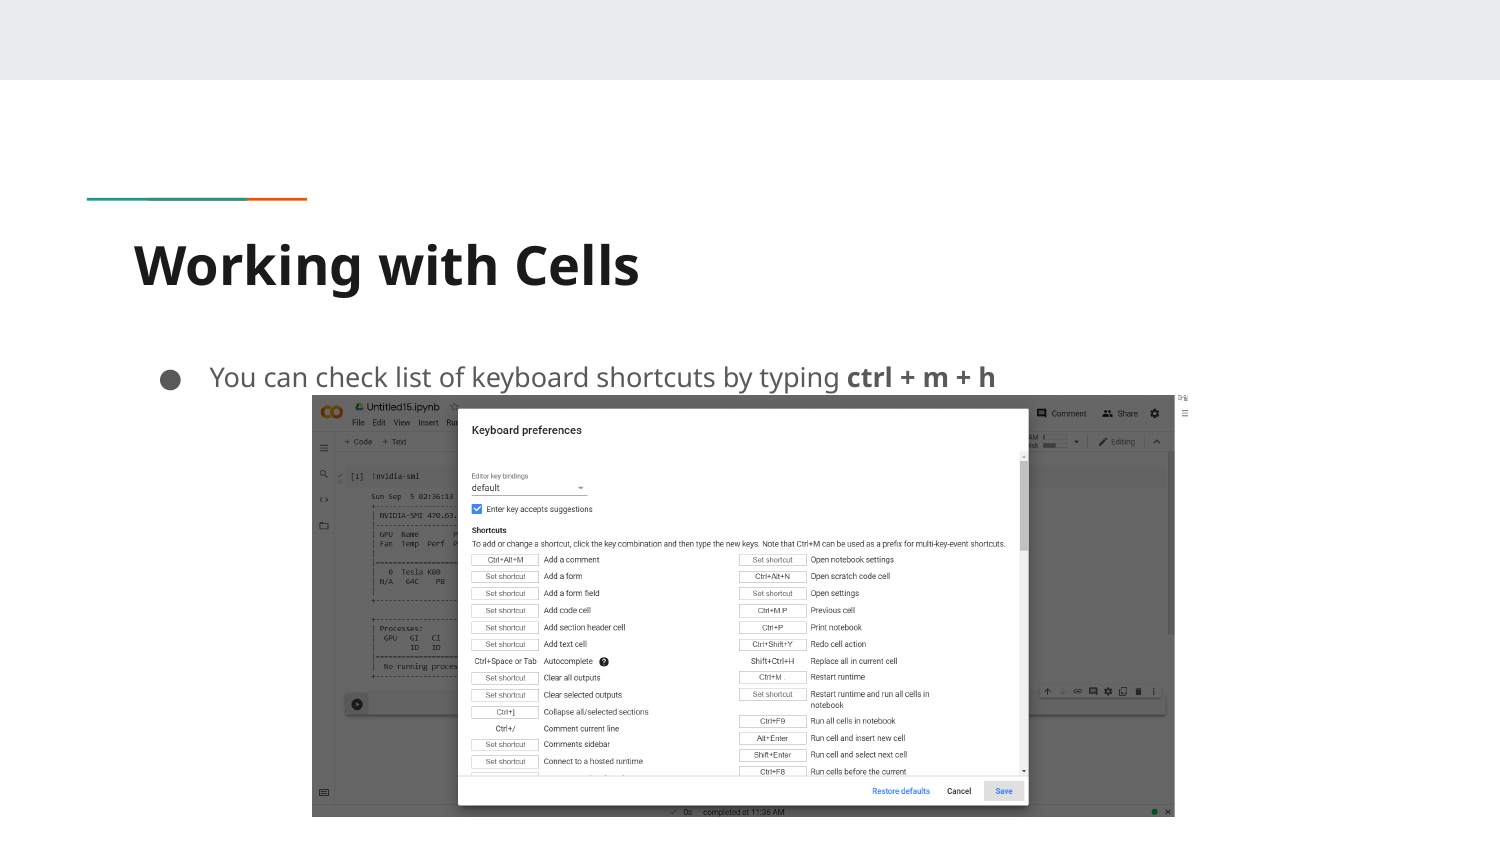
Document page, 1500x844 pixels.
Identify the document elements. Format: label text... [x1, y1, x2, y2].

list You can check list of keyboard shortcuts by typing ctrl + m + h [119, 341, 1381, 712]
title Working with Cells [119, 216, 1381, 305]
picture [312, 395, 1188, 817]
